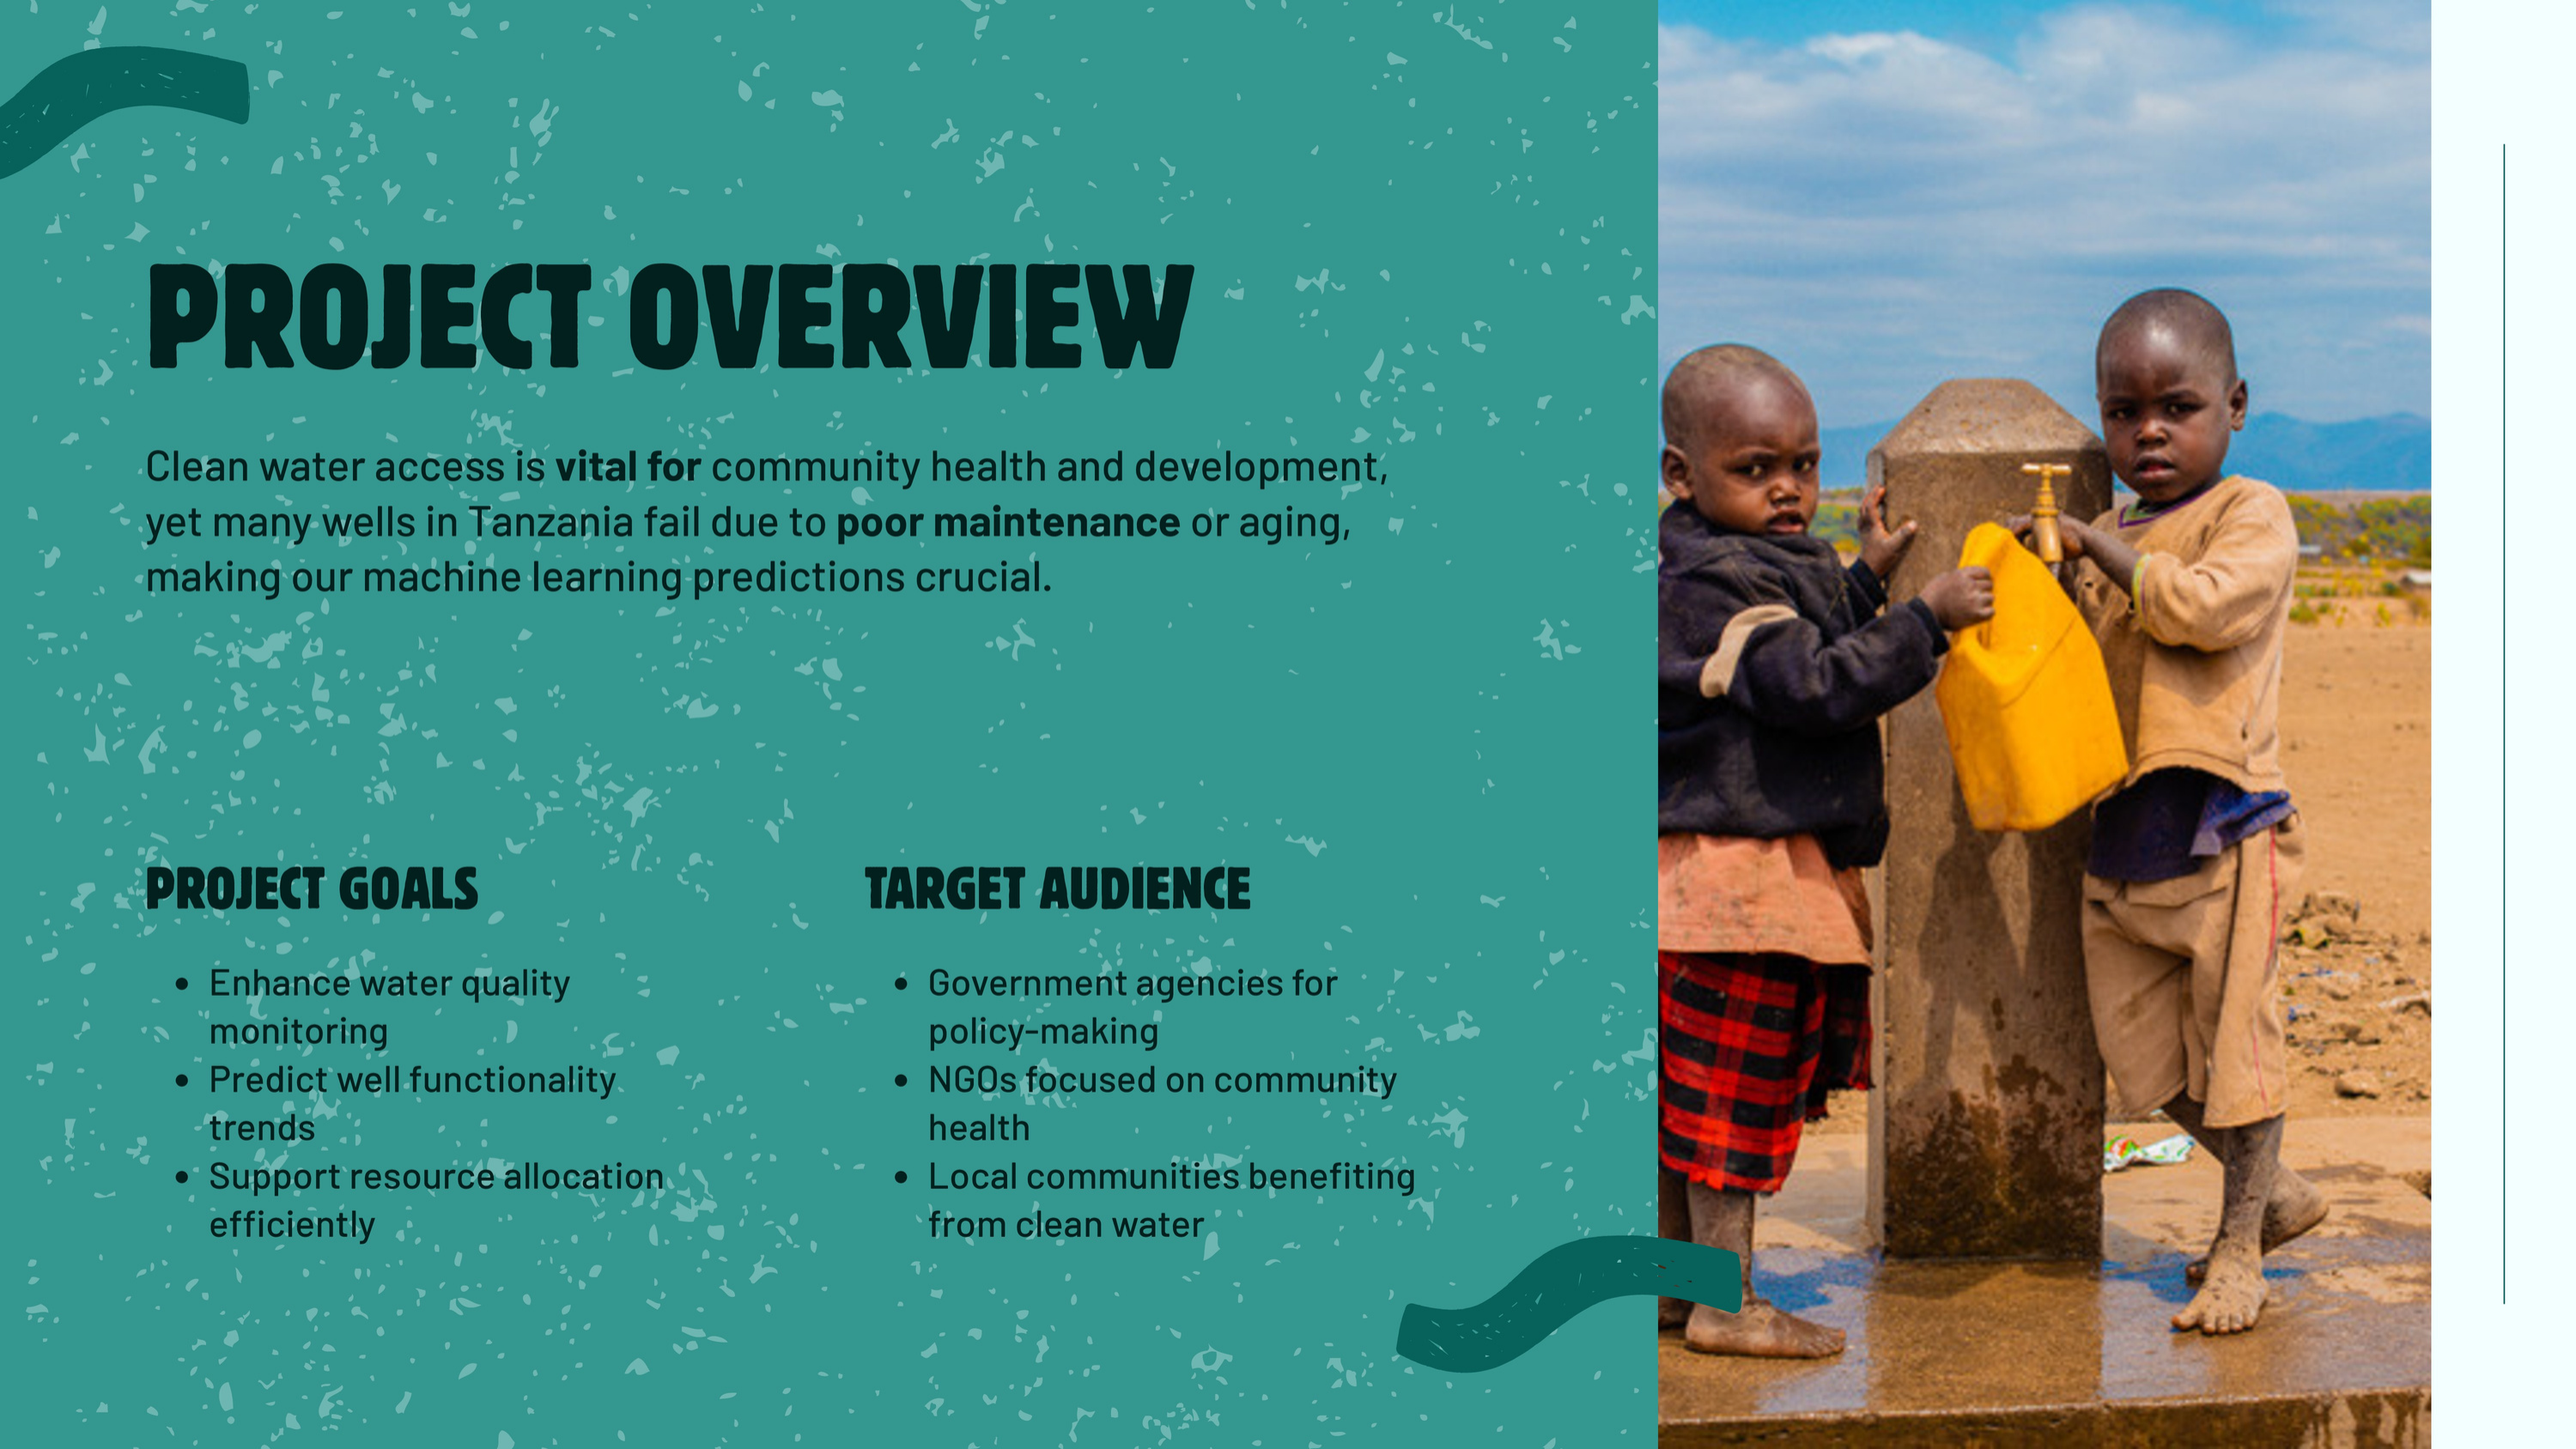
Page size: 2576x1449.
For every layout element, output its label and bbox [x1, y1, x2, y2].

text_box [0, 0, 2576, 1449]
